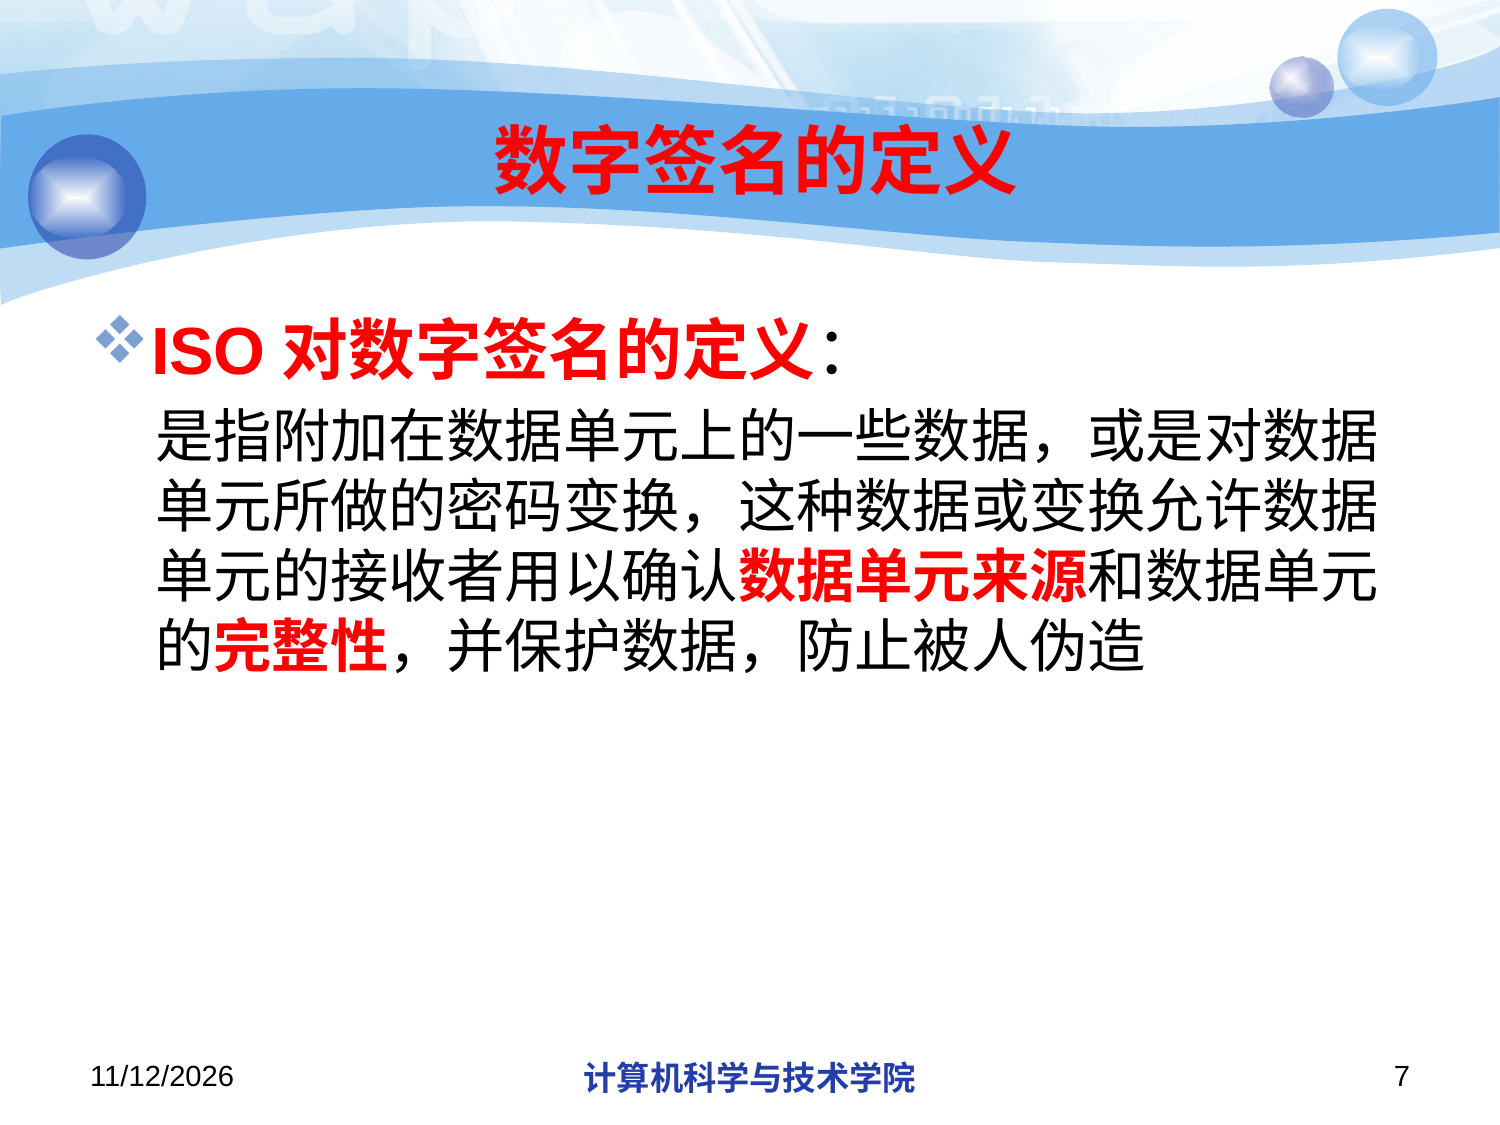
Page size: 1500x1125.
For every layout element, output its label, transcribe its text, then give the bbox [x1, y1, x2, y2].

picture [0, 0, 1500, 112]
footer 计算机科学与技术学院 [512, 1049, 988, 1103]
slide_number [74, 1049, 426, 1103]
list ISO对数字签名的定义： 是指附加在数据单元上的一些数据，或是对数据单元所做的密码变换，这种数据或变换允许数据单元的接收者用以确认数据单元来源和数据单元的完整性，并保护数据，防止被人伪造 [74, 299, 1426, 1038]
slide_number 7 [1074, 1049, 1426, 1103]
title 数字签名的定义 [149, 112, 1363, 206]
